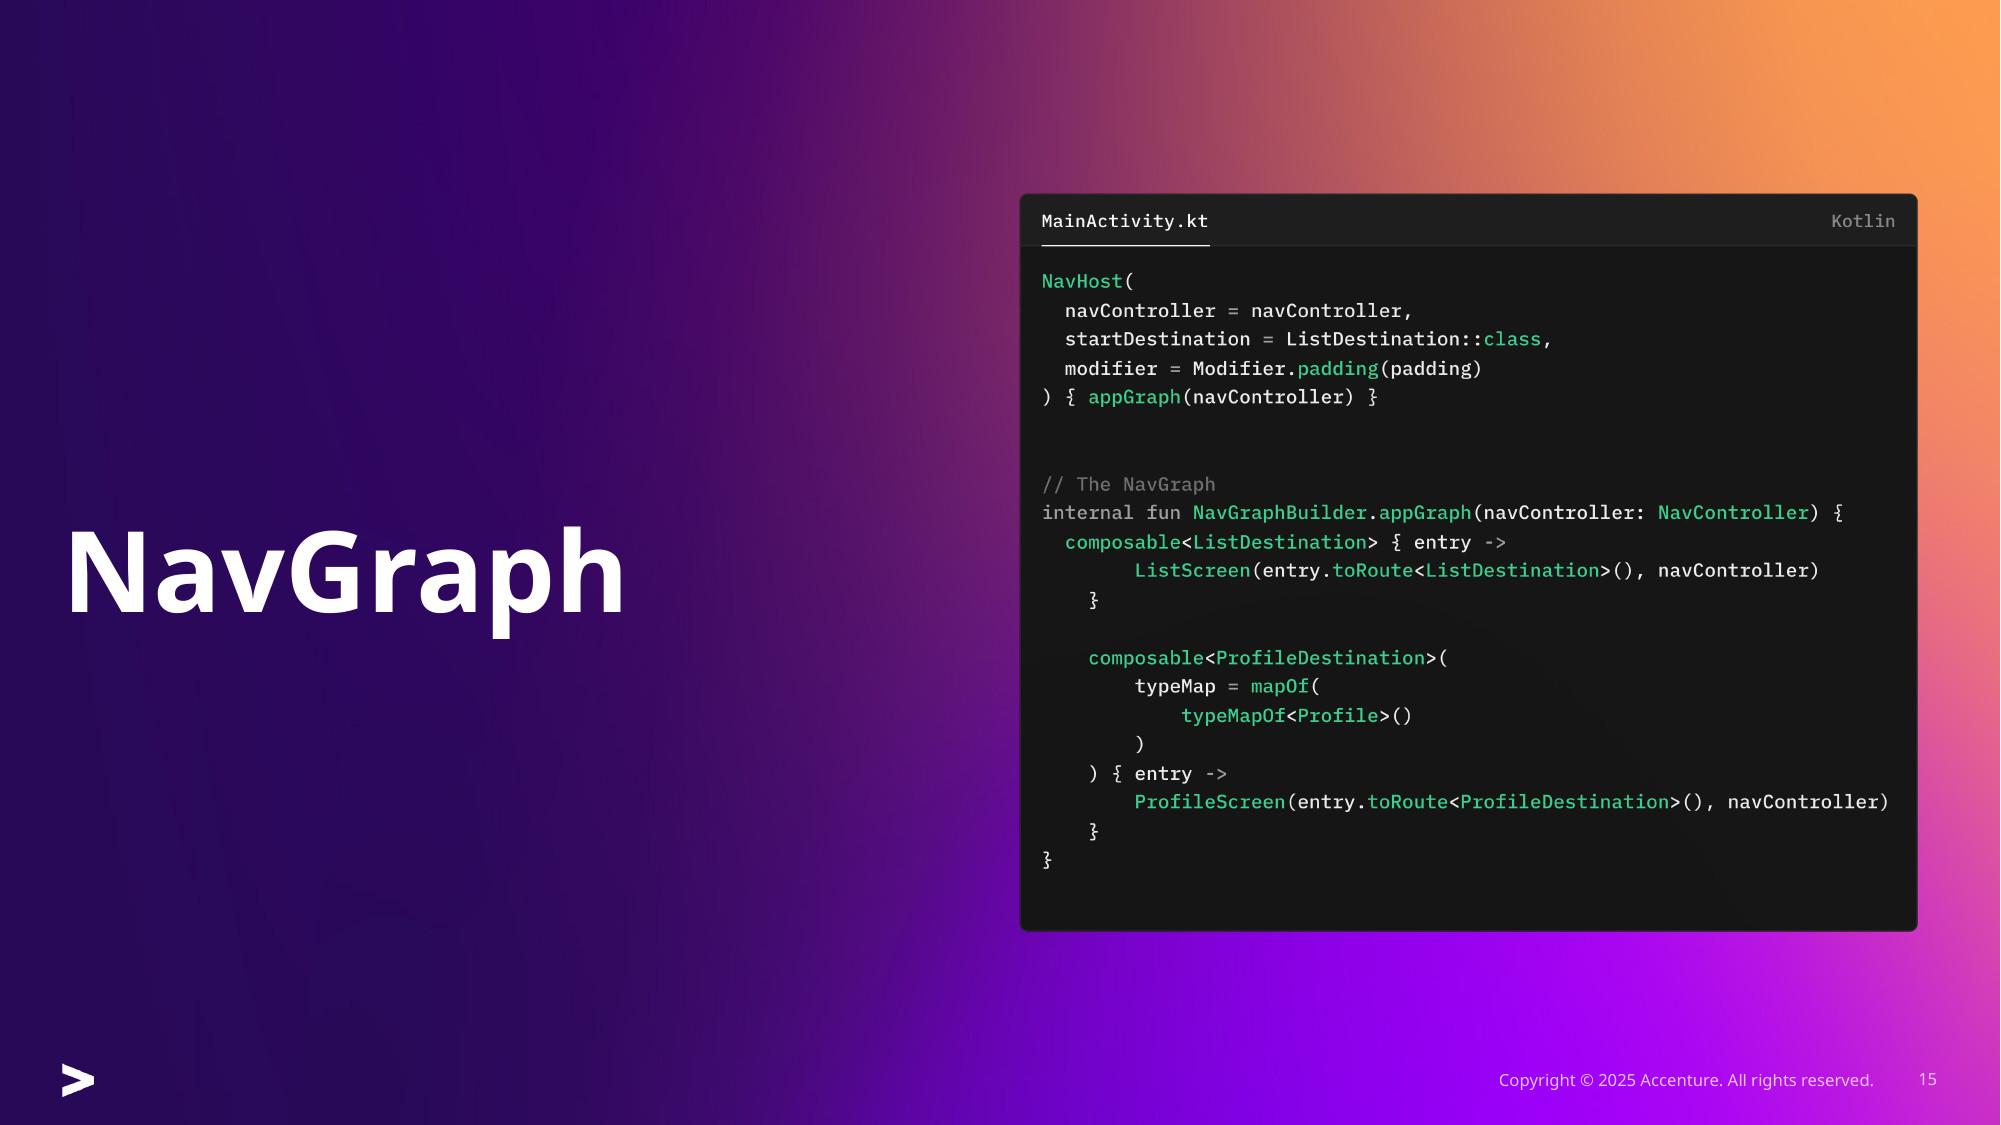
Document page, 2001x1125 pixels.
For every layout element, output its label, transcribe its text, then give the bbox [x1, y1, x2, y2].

picture [0, 0, 2000, 1125]
title NavGraph [62, 491, 875, 634]
slide_number 15 [1875, 1062, 1938, 1097]
